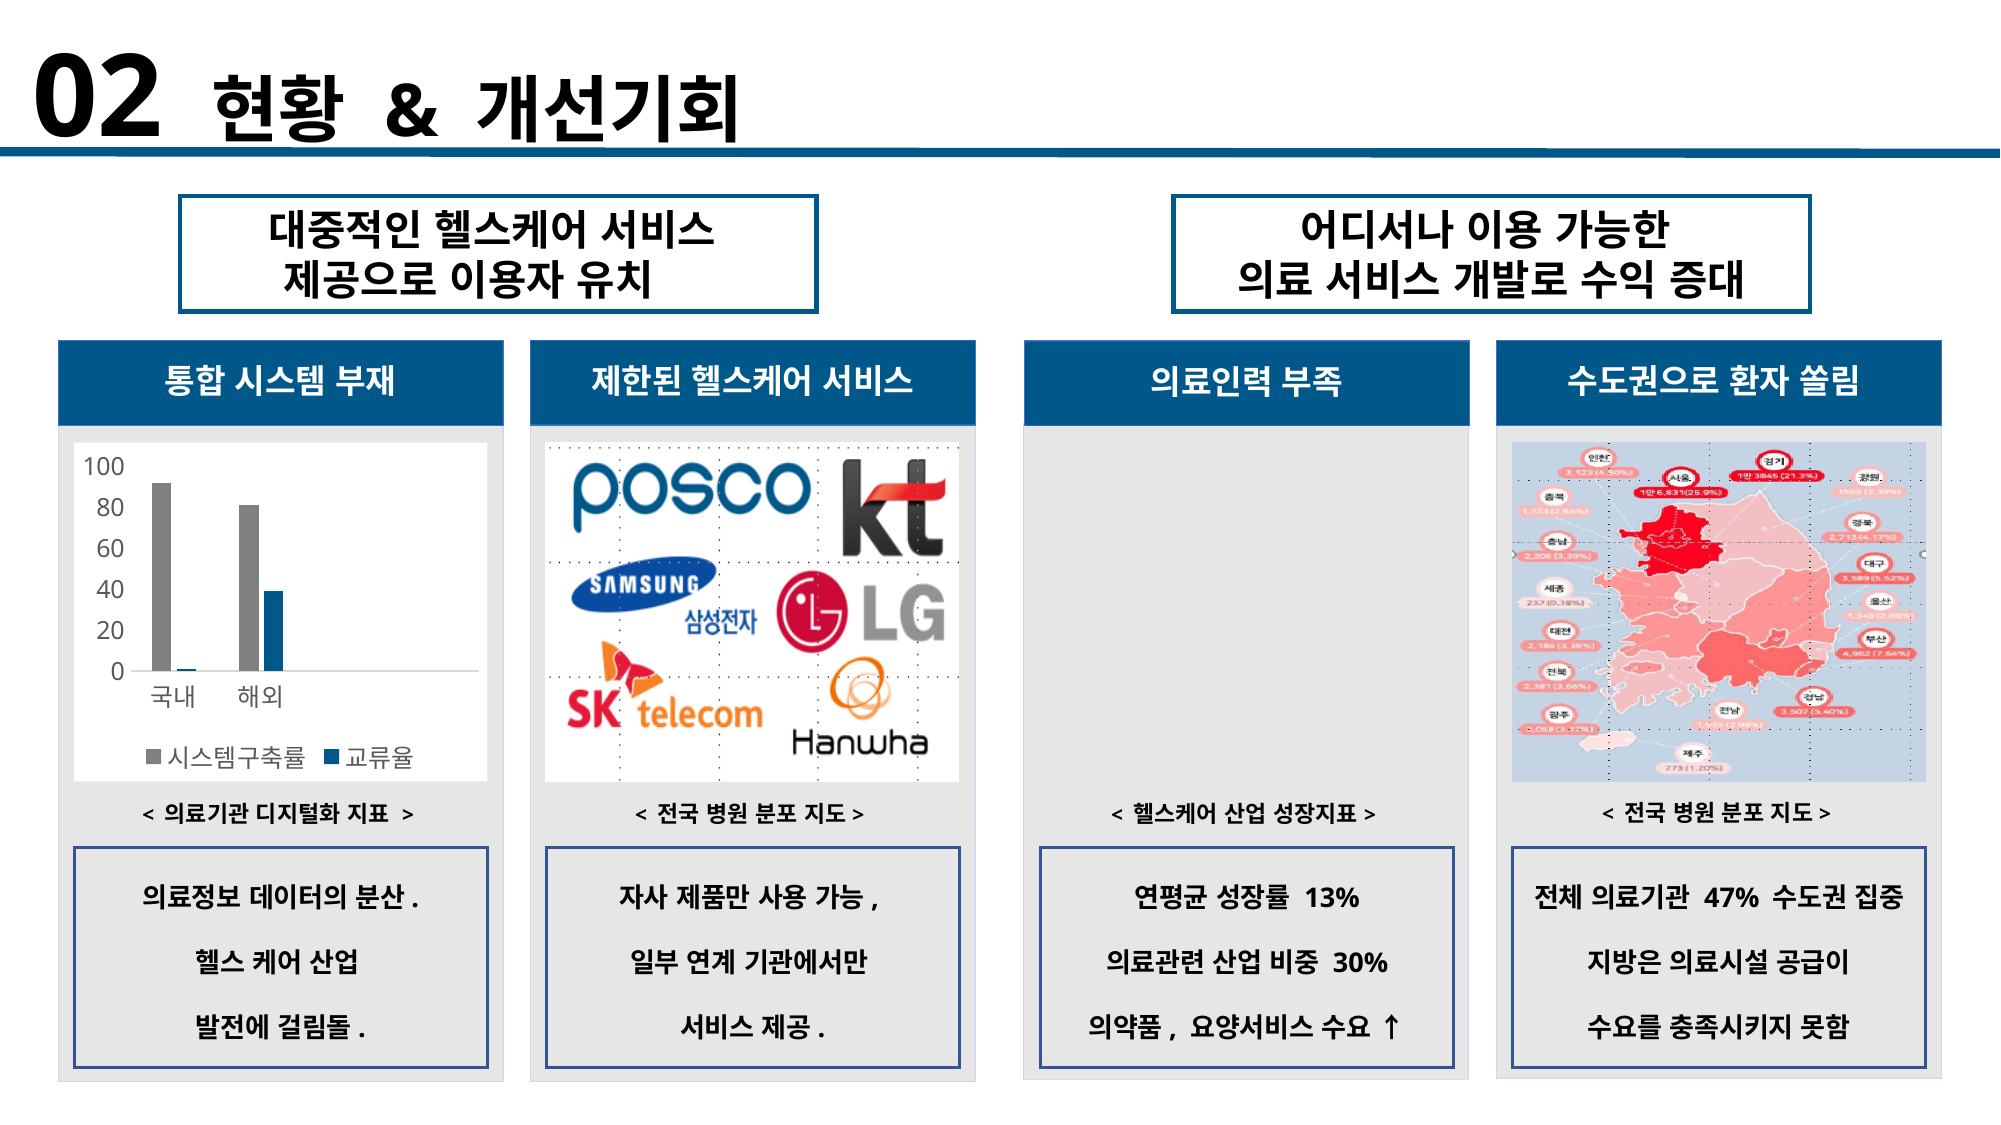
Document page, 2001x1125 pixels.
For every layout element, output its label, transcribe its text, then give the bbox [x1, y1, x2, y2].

chart [74, 442, 488, 782]
picture [1512, 442, 1926, 782]
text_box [58, 341, 503, 425]
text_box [1497, 425, 1941, 1078]
text_box 02 현황 & 개선기회 [11, 29, 1477, 151]
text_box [1497, 341, 1941, 425]
text_box 어디서나 이용 가능한 의료 서비스 개발로 수익 증대 [1172, 195, 1811, 313]
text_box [1024, 424, 1469, 1080]
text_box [530, 340, 975, 425]
picture [545, 442, 959, 782]
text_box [1025, 341, 1469, 426]
text_box 대중적인 헬스케어 서비스 제공으로 이용자 유치 [179, 195, 818, 313]
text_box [530, 425, 975, 1081]
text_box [58, 425, 503, 1081]
